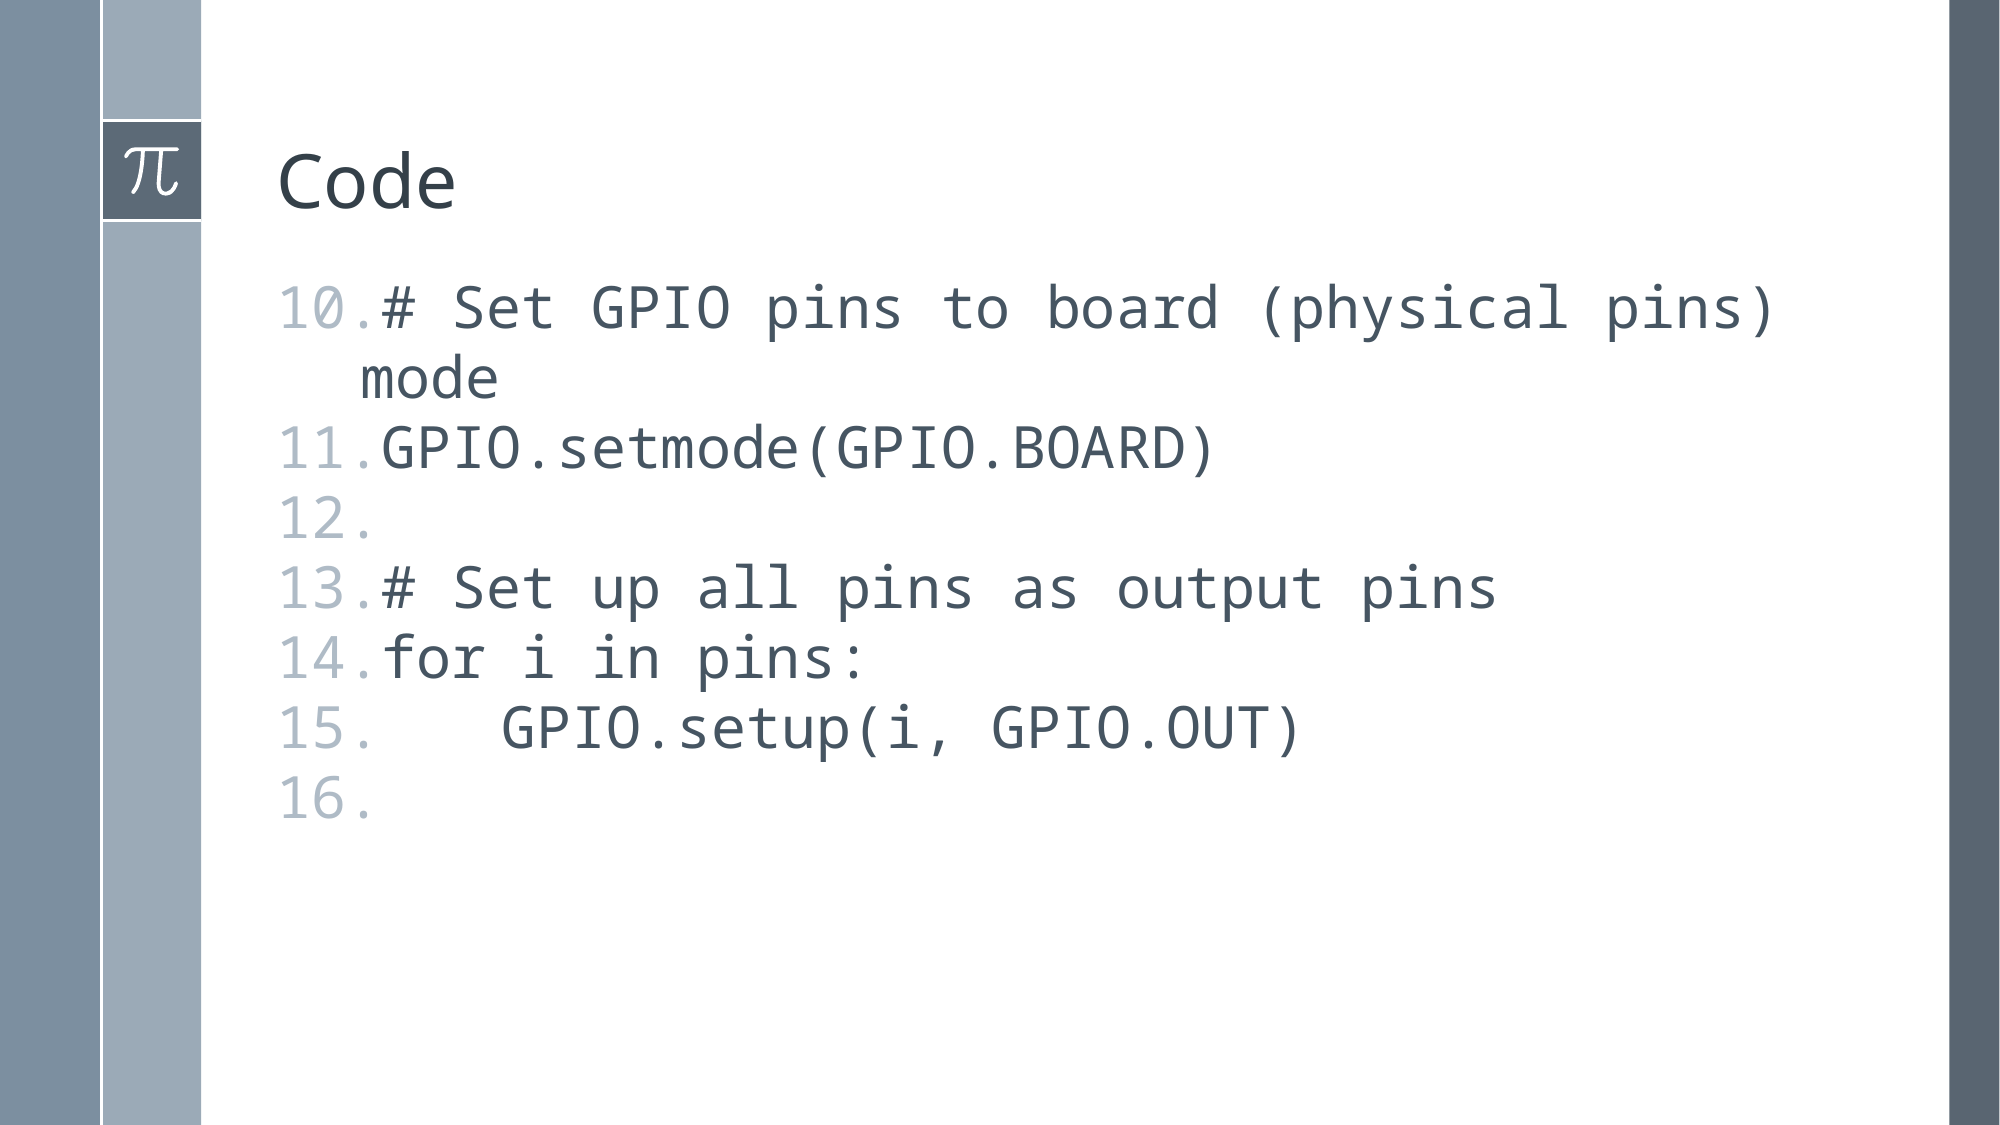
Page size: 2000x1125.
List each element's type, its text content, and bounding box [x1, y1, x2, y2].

list # Set GPIO pins to board (physical pins) mode GPIO.setmode(GPIO.BOARD) # Set up all pins as output pins for i in pins: GPIO.setup(i, GPIO.OUT) [261, 262, 1867, 1013]
title Code [261, 29, 1867, 233]
